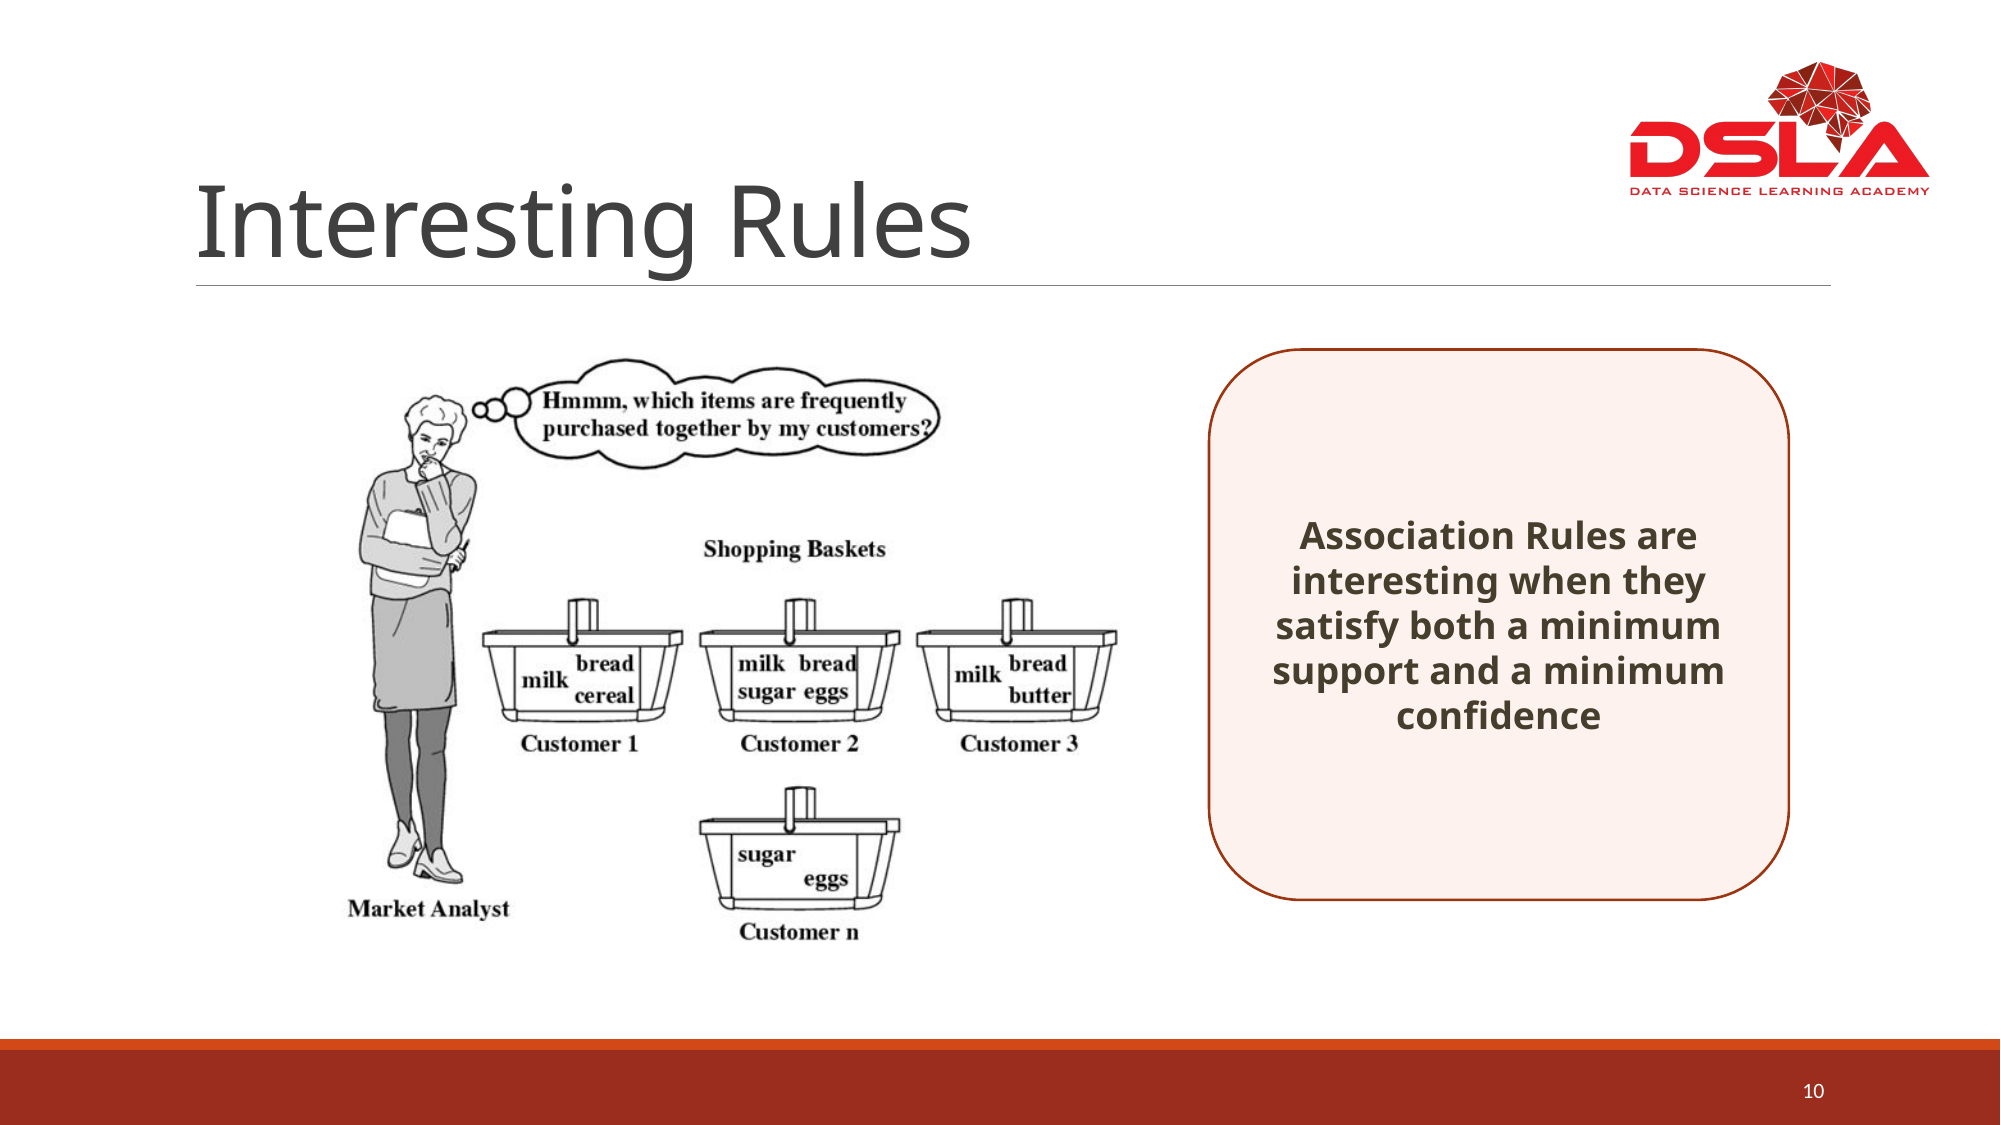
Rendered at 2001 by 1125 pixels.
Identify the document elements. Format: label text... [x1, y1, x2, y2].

picture [179, 334, 1214, 962]
picture [1605, 16, 1973, 242]
text_box Association Rules are interesting when they satisfy both a minimum support and a minimum confidence [1222, 348, 1791, 902]
title Interesting Rules [180, 47, 1830, 285]
slide_number 10 [1624, 1059, 1840, 1120]
